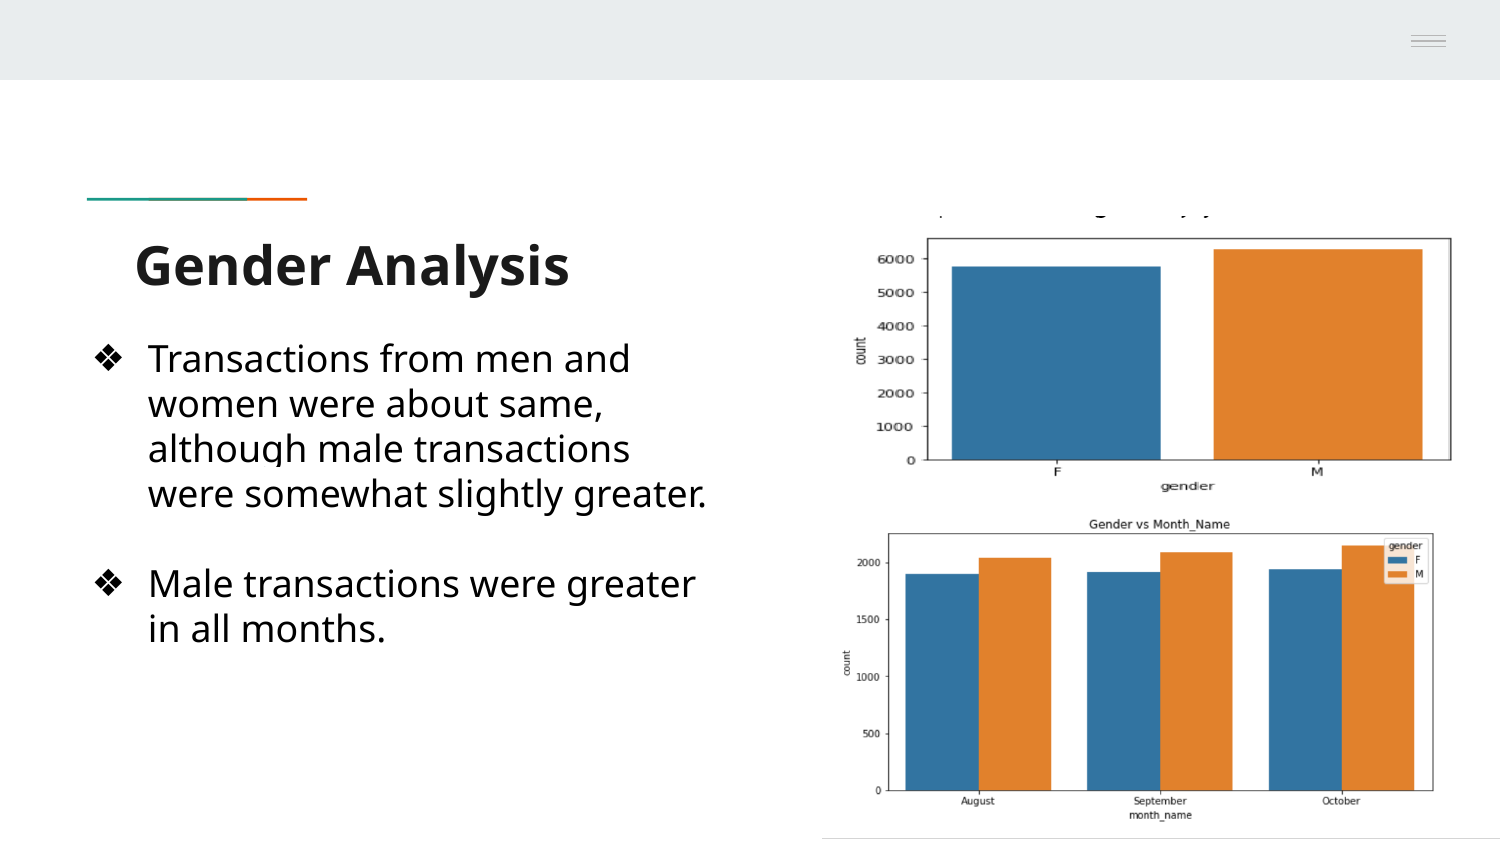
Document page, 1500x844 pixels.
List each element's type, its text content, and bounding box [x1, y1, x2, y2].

picture [822, 508, 1500, 844]
picture [822, 215, 1500, 497]
text_box Transactions from men and women were about same, although male transactions were somewhat slightly greater. Male transactions were greater in all months. [57, 319, 733, 821]
title Gender Analysis [119, 216, 759, 318]
